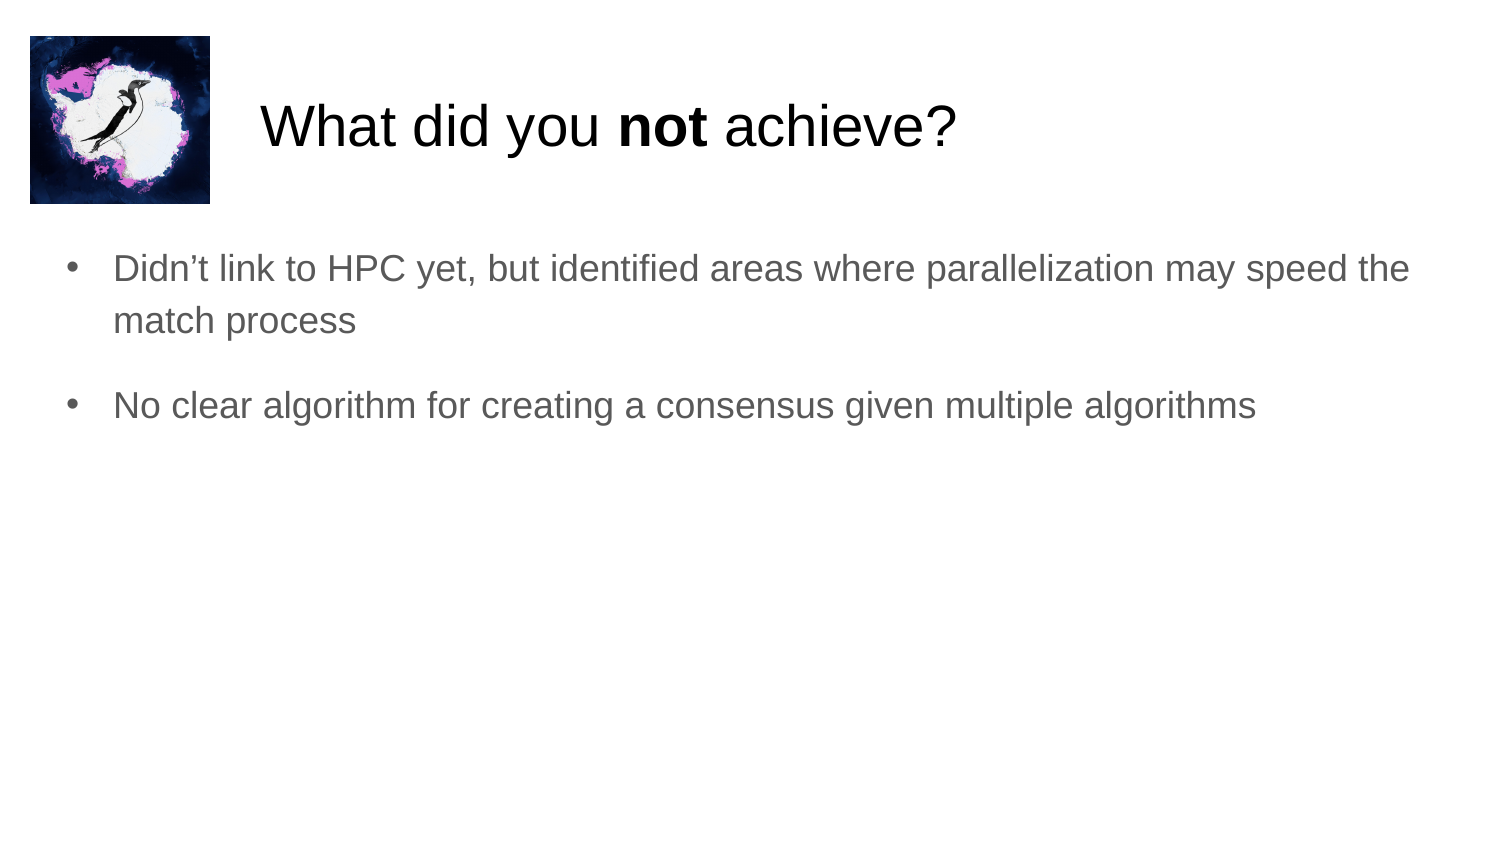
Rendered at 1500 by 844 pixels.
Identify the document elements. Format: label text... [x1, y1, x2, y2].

title What did you not achieve? [245, 72, 1449, 167]
picture [30, 36, 210, 204]
list Didn’t link to HPC yet, but identified areas where parallelization may speed the match process No clear algorithm for creating a consensus given multiple algorithms [51, 222, 1449, 750]
